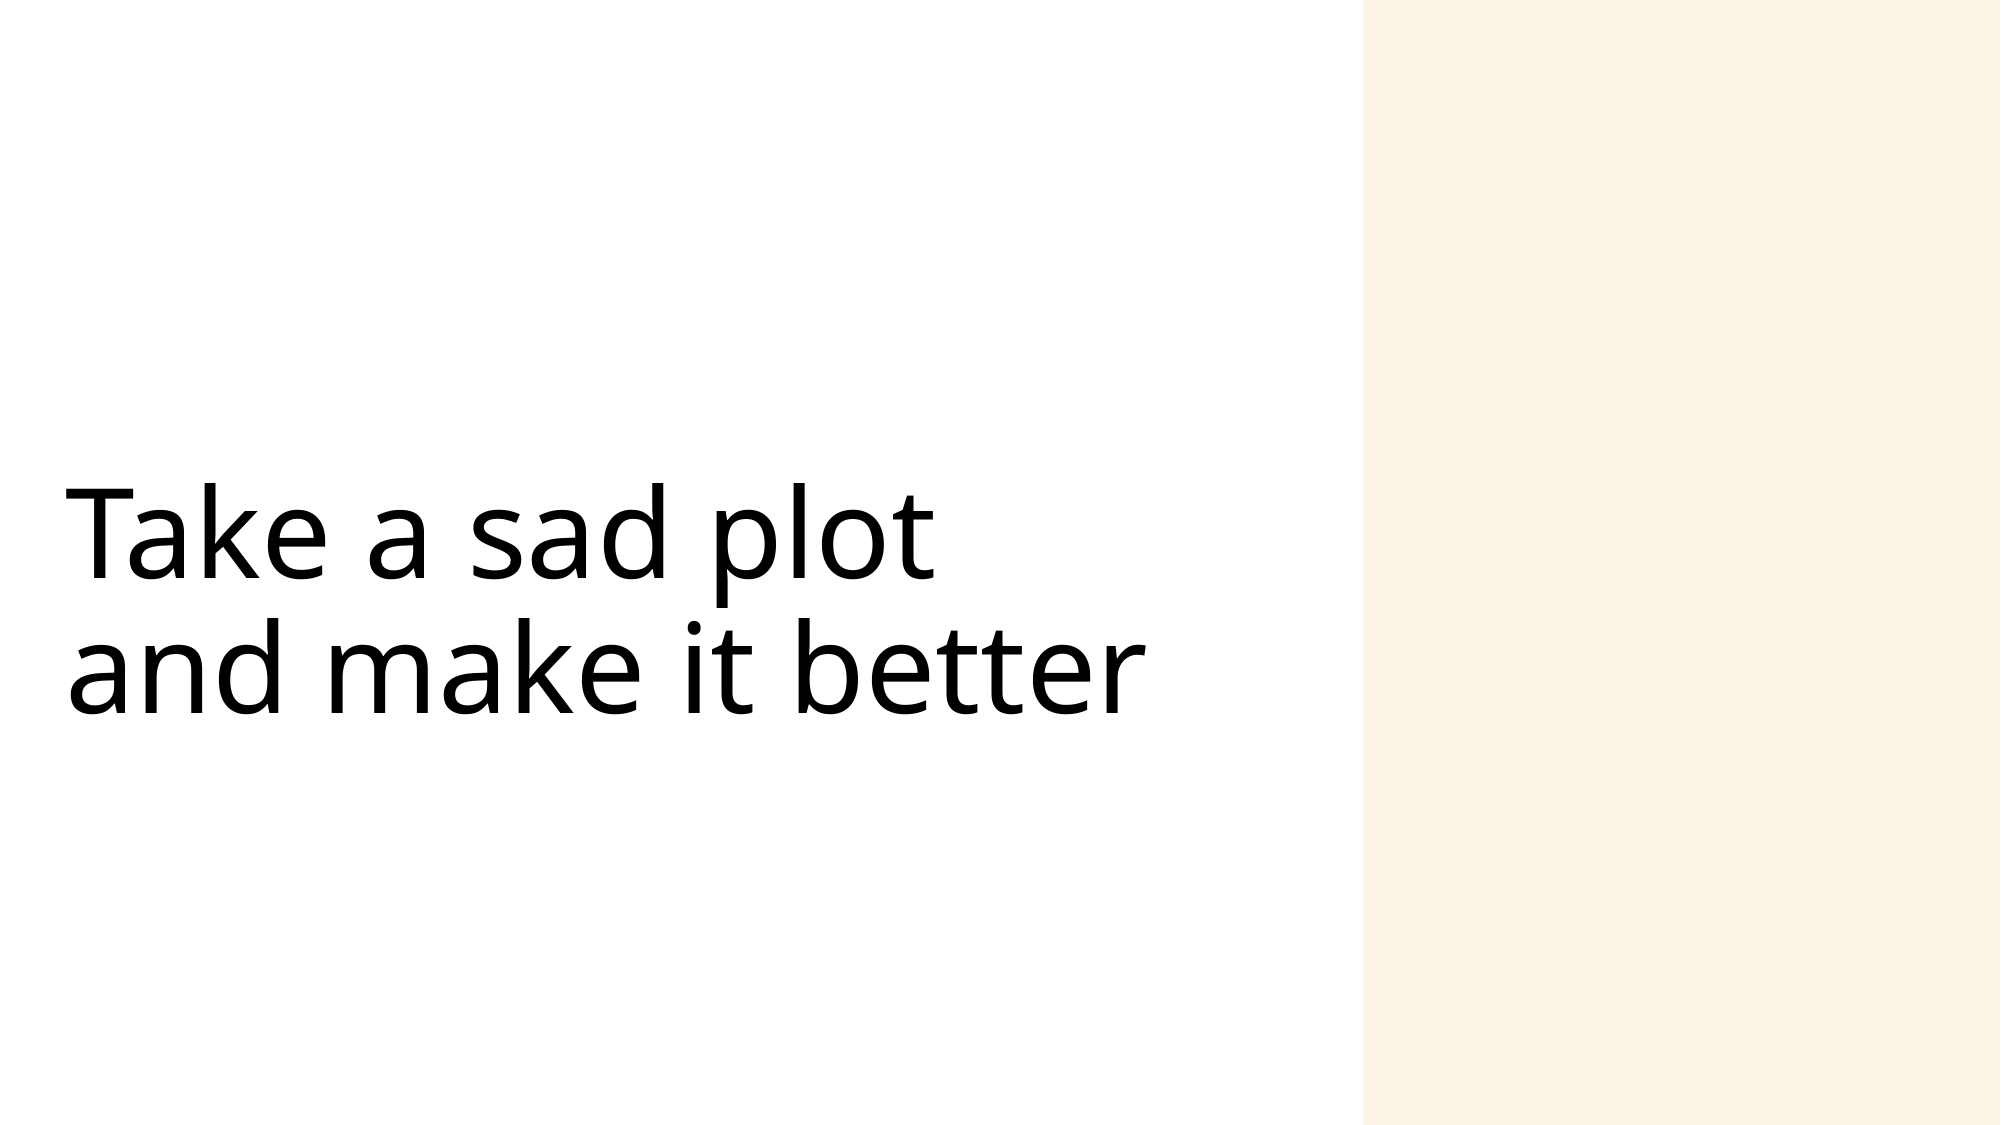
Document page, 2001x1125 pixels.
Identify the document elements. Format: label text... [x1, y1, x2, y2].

text_box [1361, 0, 2000, 1125]
title Take a sad plot and make it better [50, 280, 1338, 749]
